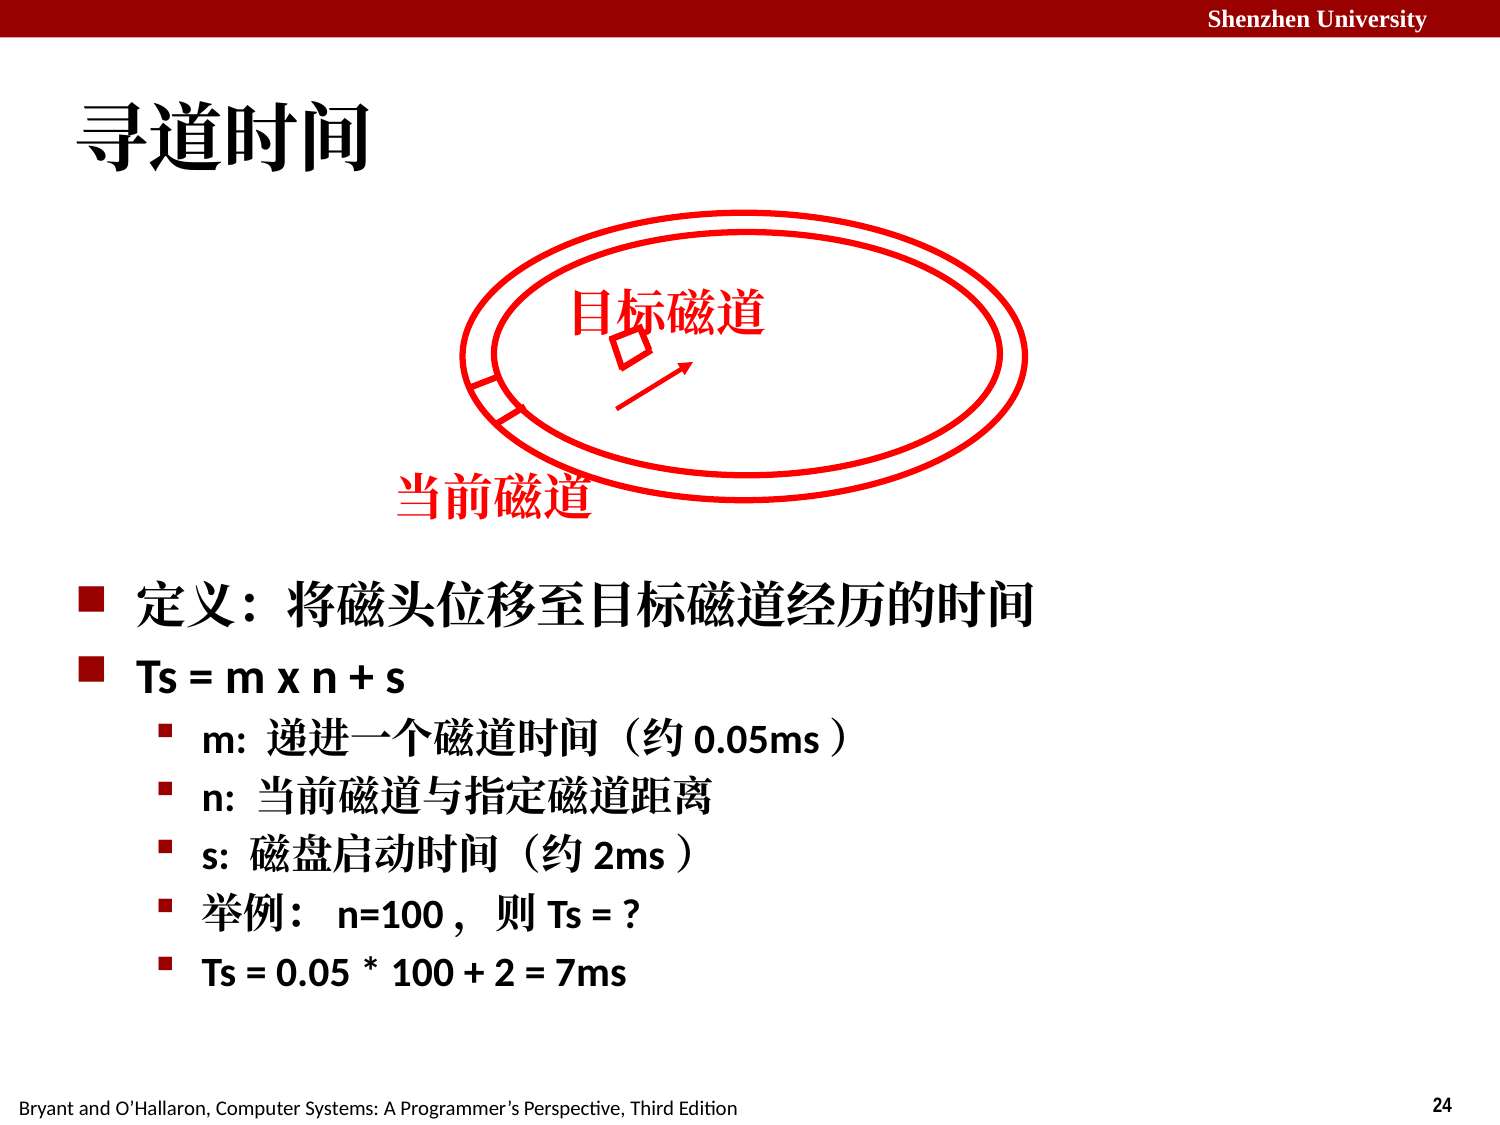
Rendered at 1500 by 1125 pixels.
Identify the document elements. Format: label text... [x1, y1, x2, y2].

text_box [611, 337, 623, 366]
title 寻道时间 [58, 72, 1304, 198]
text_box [609, 326, 635, 340]
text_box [638, 324, 650, 351]
text_box 定义：将磁头位移至目标磁道经历的时间 Ts = m x n + s m: 递进一个磁道时间（约0.05ms） n: 当前磁道与指定磁道距离 s: 磁盘启动时间（约2ms） 举例：n=100，则Ts = ? Ts = 0.05 * 100 + 2 = 7ms [65, 565, 1361, 1039]
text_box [616, 361, 694, 410]
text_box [462, 212, 1026, 501]
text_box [627, 349, 637, 360]
text_box 当前磁道 [379, 458, 609, 533]
